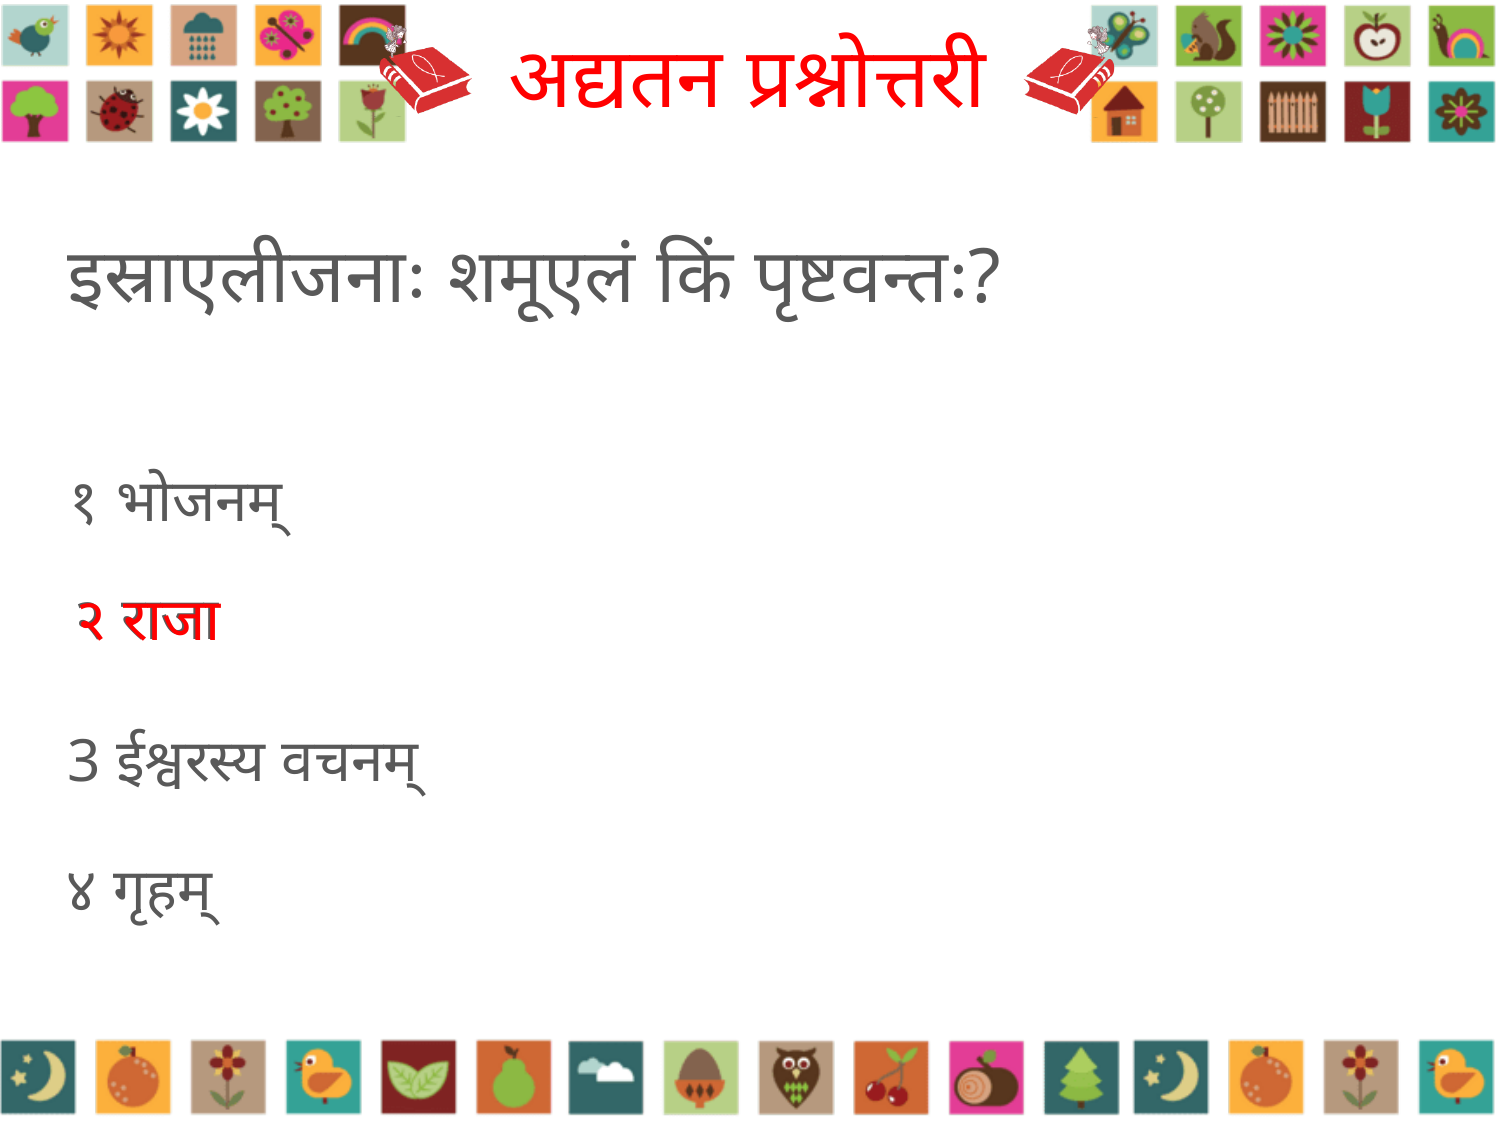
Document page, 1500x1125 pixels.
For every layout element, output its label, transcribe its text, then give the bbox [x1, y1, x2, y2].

text_box २ राजा [60, 574, 1490, 660]
picture [992, 3, 1500, 150]
text_box १ भोजनम् [53, 456, 1436, 541]
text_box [0, 1028, 1500, 1118]
text_box अद्यतन प्रश्नोत्तरी [425, 16, 1078, 131]
text_box इस्राएलीजनाः शमूएलं किं पृष्टवन्तः? [53, 219, 1436, 325]
picture [0, 3, 504, 150]
text_box ४ गृहम् [50, 844, 1480, 930]
text_box 3 ईश्वरस्य वचनम् [53, 716, 1483, 801]
